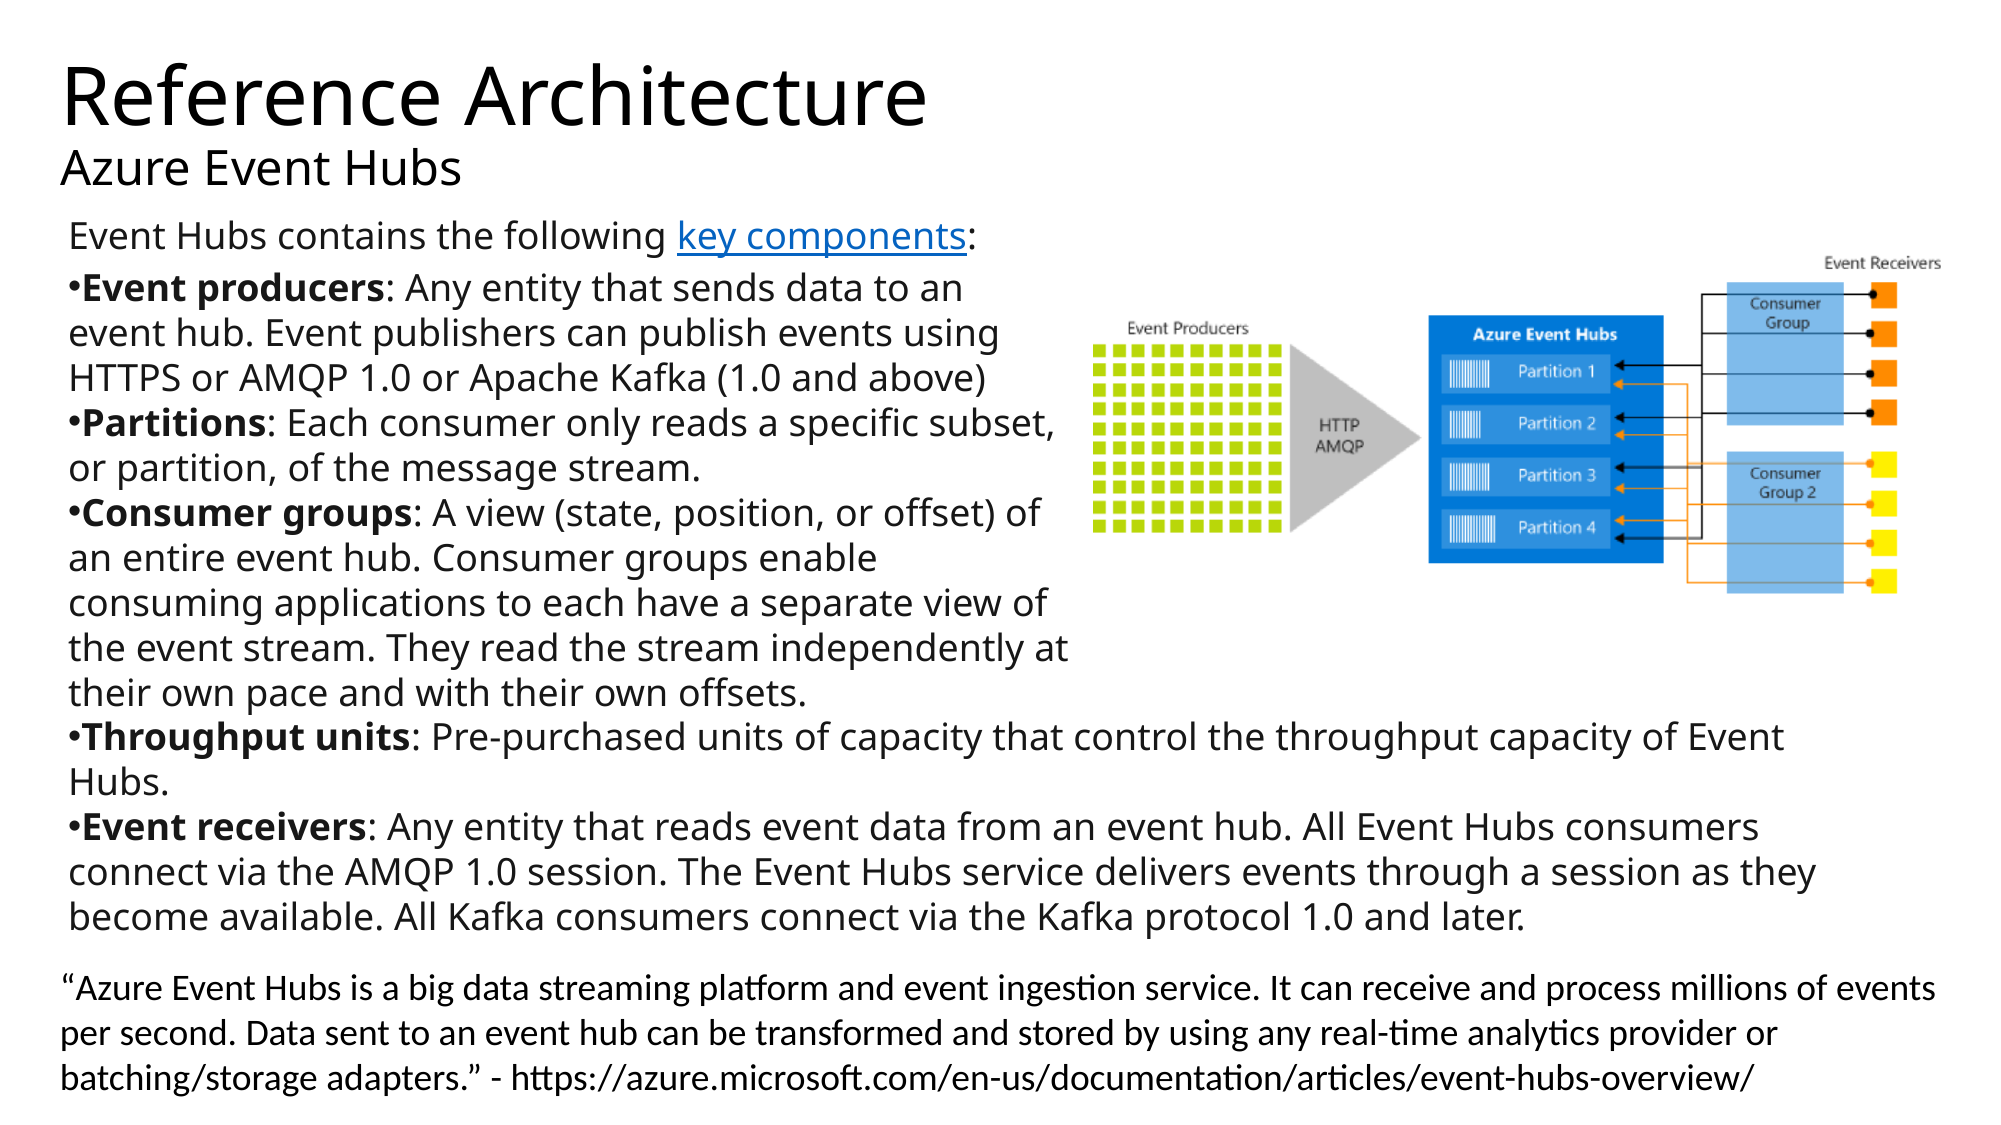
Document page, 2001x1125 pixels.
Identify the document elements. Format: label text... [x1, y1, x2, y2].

picture [1072, 228, 1947, 624]
text_box Throughput units: Pre-purchased units of capacity that control the throughput capacity of Event Hubs. Event receivers: Any entity that reads event data from an event hub. All Event Hubs consumers connect via the AMQP 1.0 session. The Event Hubs service delivers events through a session as they become available. All Kafka consumers connect via the Kafka protocol 1.0 and later. [53, 705, 1873, 946]
text_box Reference Architecture Azure Event Hubs [44, 47, 1995, 204]
text_box Event Hubs contains the following key components: Event producers: Any entity that sends data to an event hub. Event publishers can publish events using HTTPS or AMQP 1.0 or Apache Kafka (1.0 and above) Partitions: Each consumer only reads a specific subset, or partition, of the message stream. Consumer groups: A view (state, position, or offset) of an entire event hub. Consumer groups enable consuming applications to each have a separate view of the event stream. They read the stream independently at their own pace and with their own offsets. [53, 205, 1087, 705]
text_box “Azure Event Hubs is a big data streaming platform and event ingestion service. It can receive and process millions of events per second. Data sent to an event hub can be transformed and stored by using any real-time analytics provider or batching/storage adapters.” - https://azure.microsoft.com/en-us/documentation/articles/event-hubs-overview/ [45, 955, 1960, 1106]
